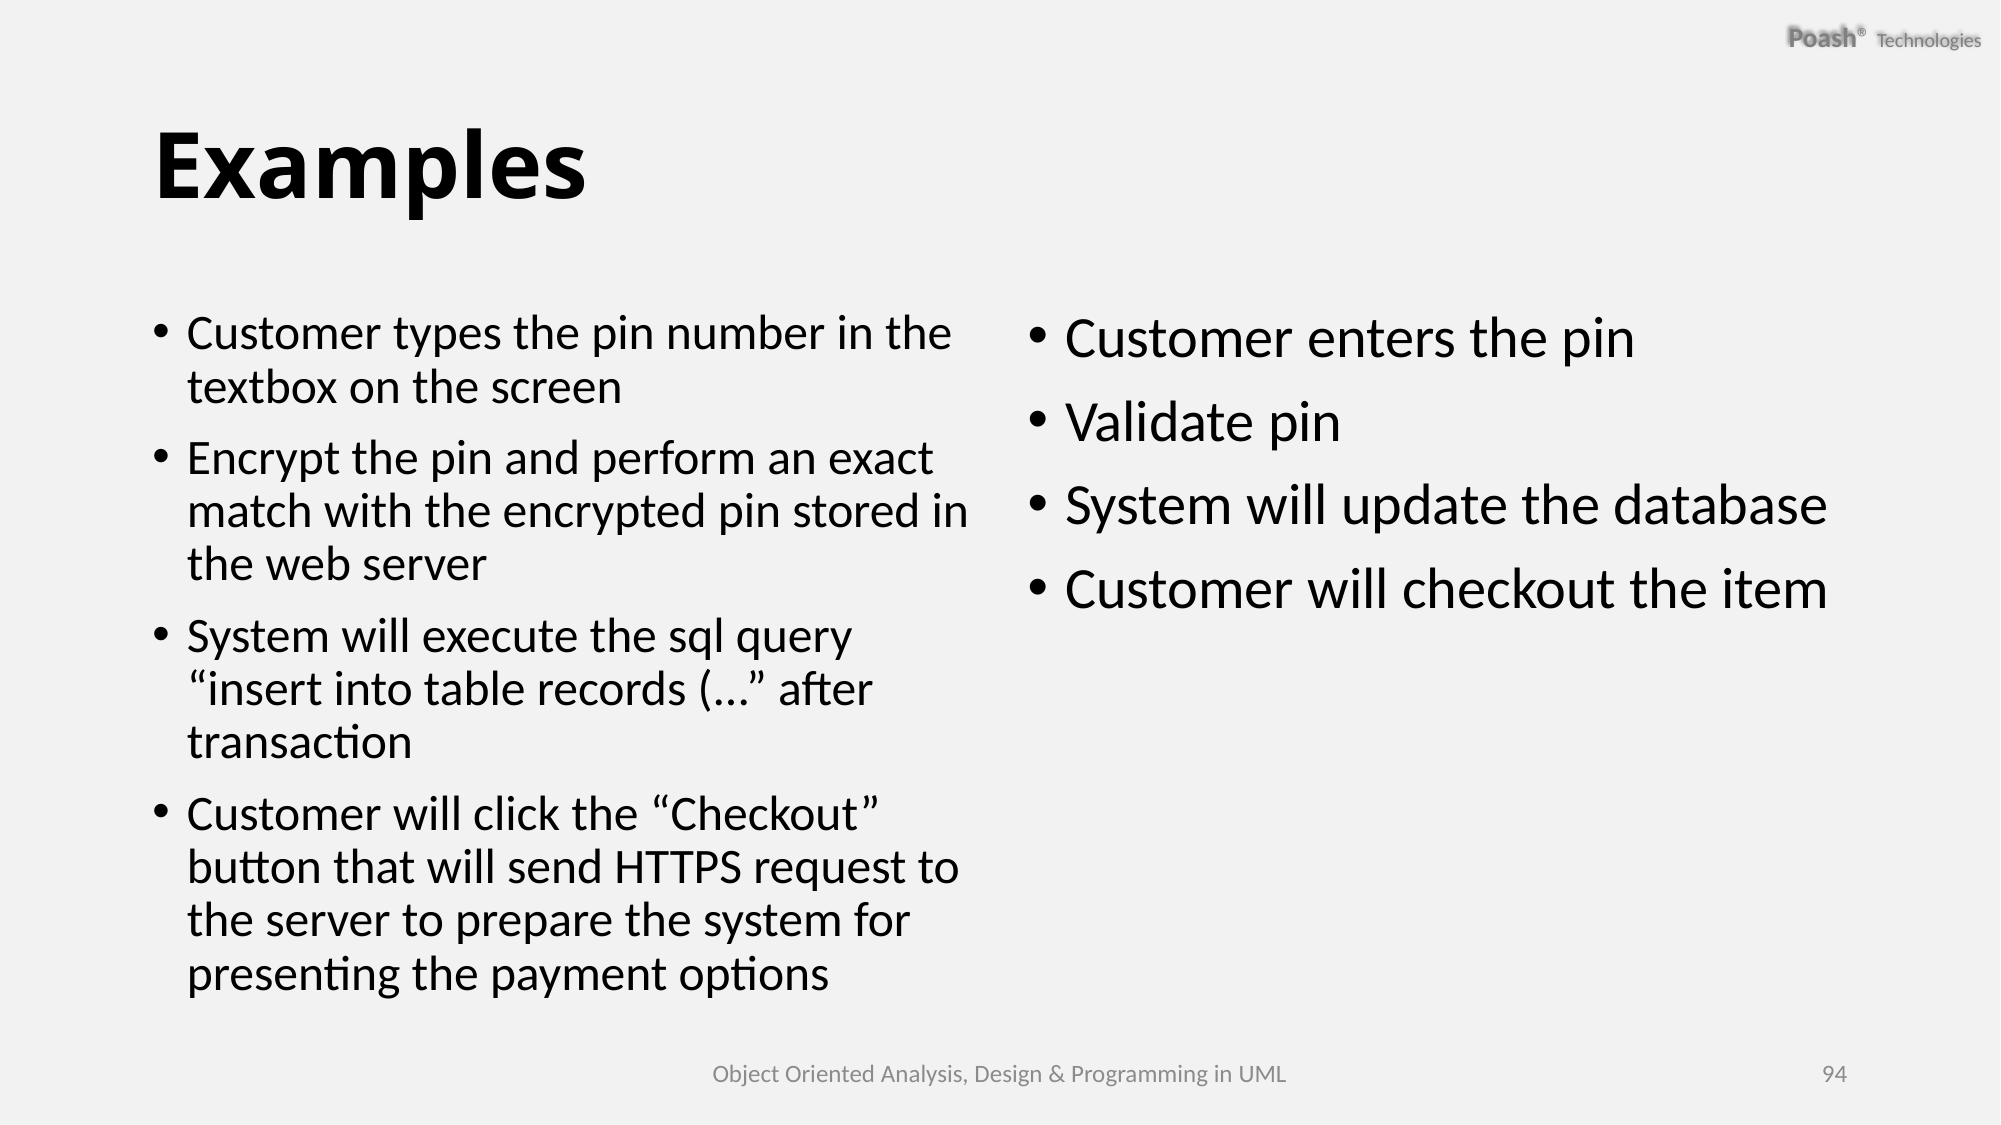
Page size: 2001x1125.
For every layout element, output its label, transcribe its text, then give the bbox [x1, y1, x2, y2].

footer Object Oriented Analysis, Design & Programming in UML [662, 1042, 1338, 1103]
list Customer enters the pin Validate pin System will update the database Customer will checkout the item [1012, 299, 1863, 1014]
title Examples [137, 59, 1863, 278]
slide_number 94 [1412, 1042, 1863, 1103]
list Customer types the pin number in the textbox on the screen Encrypt the pin and perform an exact match with the encrypted pin stored in the web server System will execute the sql query “insert into table records (...” after transaction Customer will click the “Checkout” button that will send HTTPS request to the server to prepare the system for presenting the payment options [137, 299, 988, 1014]
